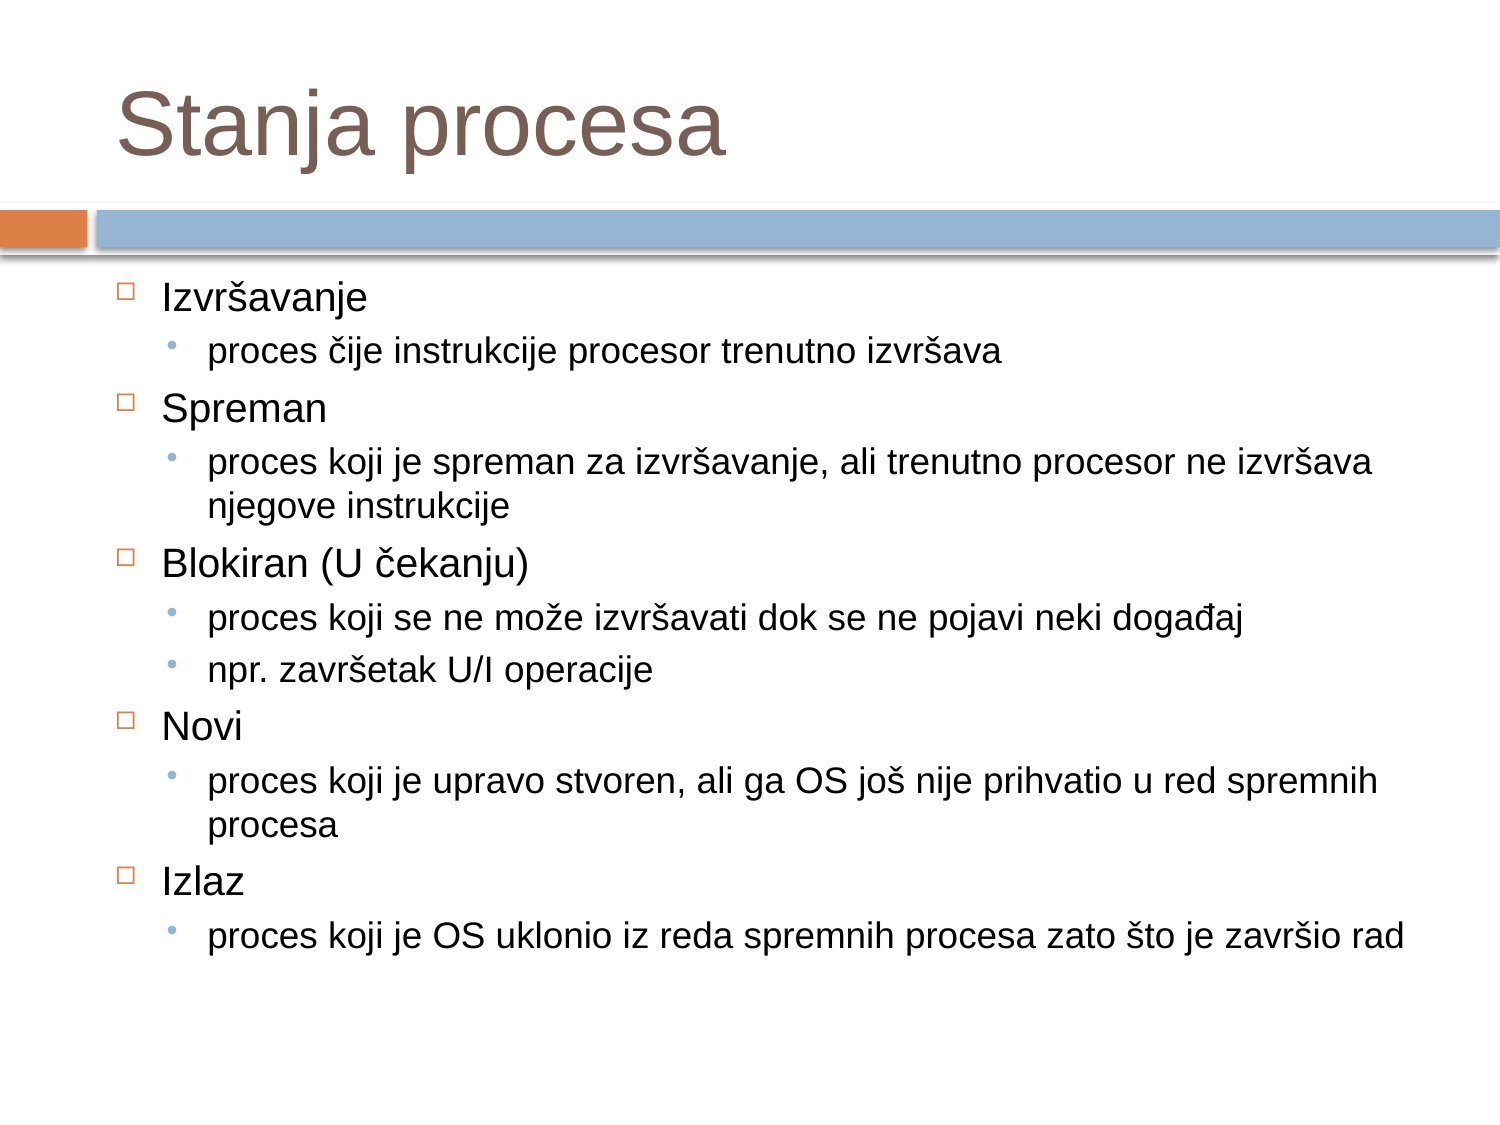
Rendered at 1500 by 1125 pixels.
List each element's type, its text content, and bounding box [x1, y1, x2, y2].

title Stanja procesa [100, 37, 1438, 200]
list Izvršavanje proces čije instrukcije procesor trenutno izvršava Spreman proces koji je spreman za izvršavanje, ali trenutno procesor ne izvršava njegove instrukcije Blokiran (U čekanju) proces koji se ne može izvršavati dok se ne pojavi neki događaj npr. završetak U/I operacije Novi proces koji je upravo stvoren, ali ga OS još nije prihvatio u red spremnih procesa Izlaz proces koji je OS uklonio iz reda spremnih procesa zato što je završio rad [100, 262, 1438, 1000]
